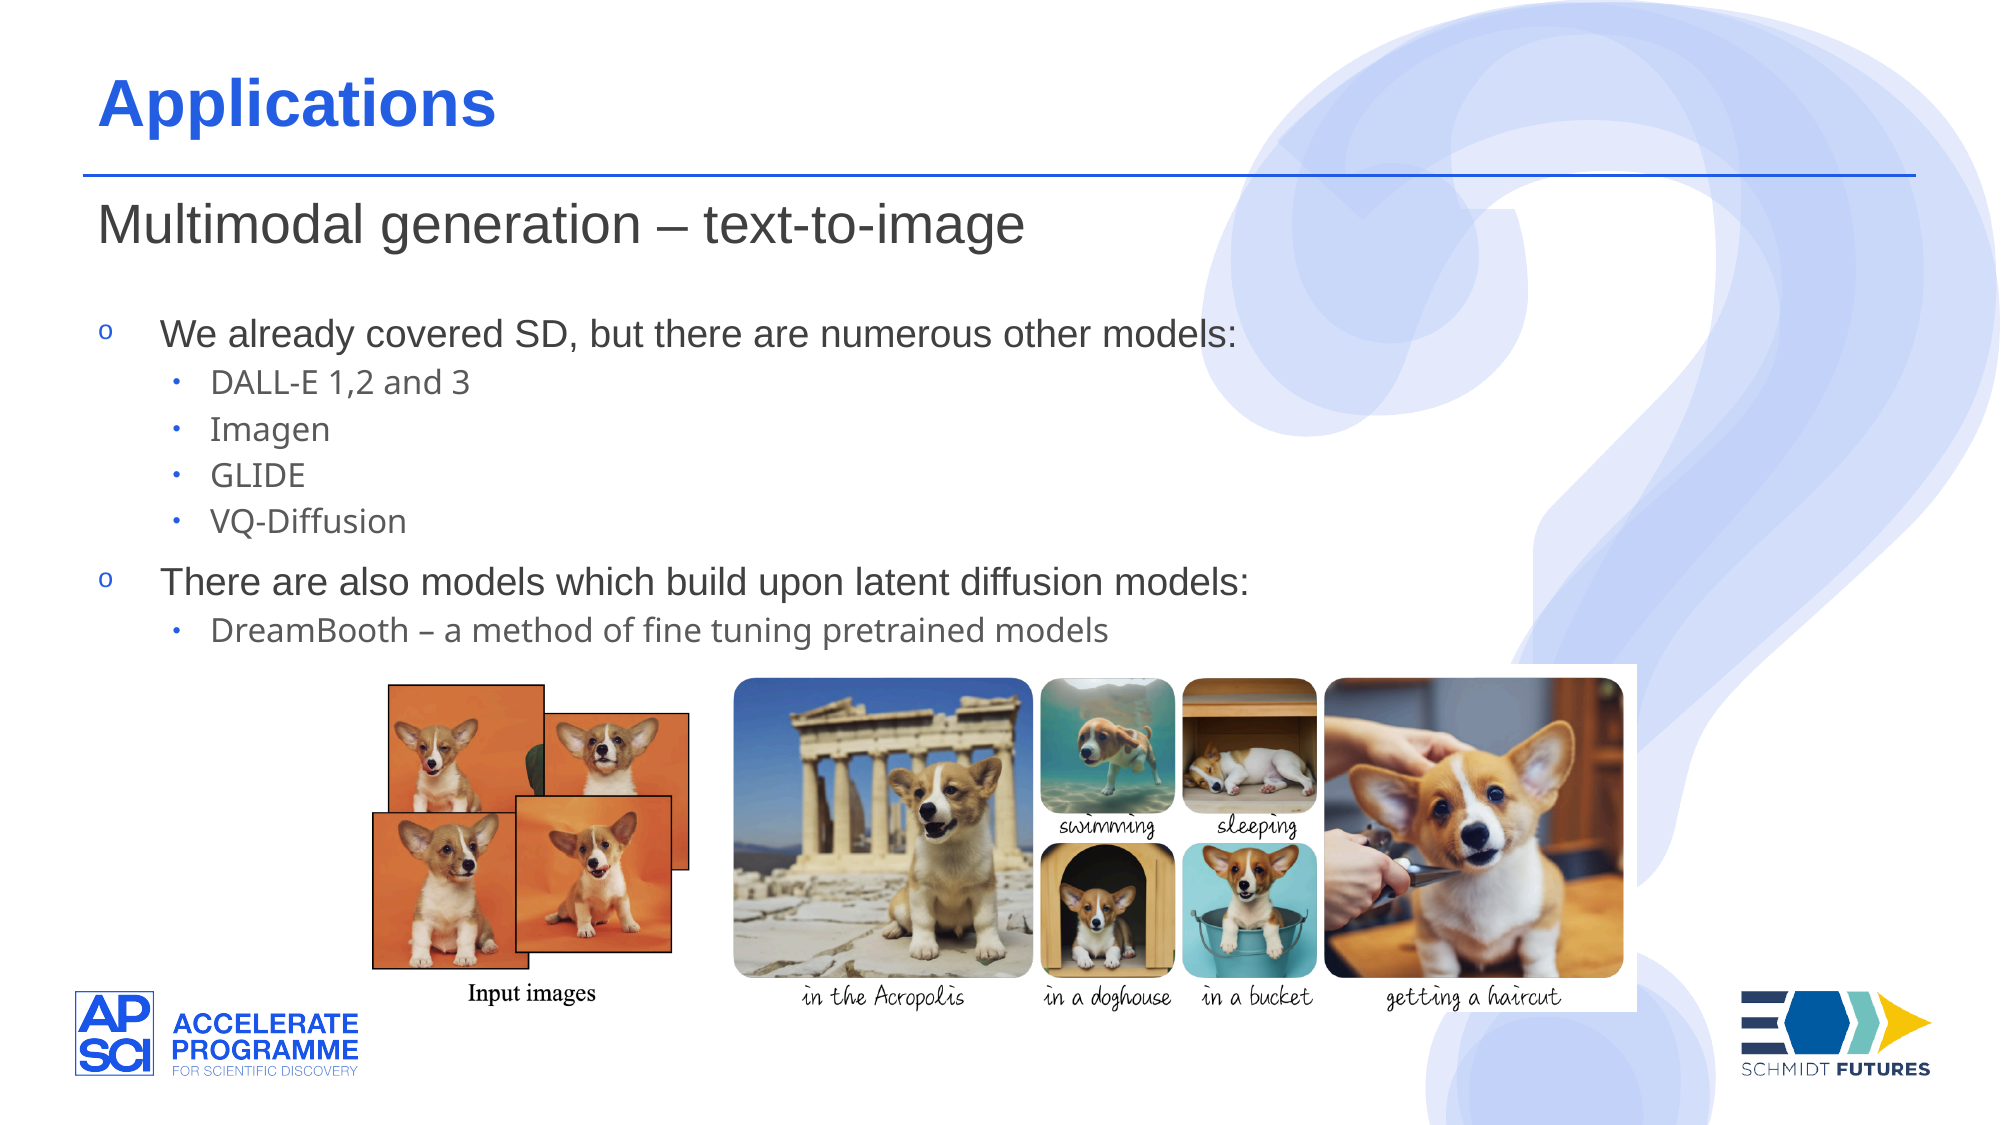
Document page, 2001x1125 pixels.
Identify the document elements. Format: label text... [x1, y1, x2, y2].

picture [361, 664, 1638, 1013]
picture [75, 991, 358, 1076]
list Applications [82, 61, 1916, 166]
list We already covered SD, but there are numerous other models: DALL-E 1,2 and 3 Imagen GLIDE VQ-Diffusion There are also models which build upon latent diffusion models: DreamBooth – a method of fine tuning pretrained models [82, 306, 1916, 962]
picture [1741, 991, 1933, 1076]
list Multimodal generation – text-to-image [82, 187, 1916, 287]
